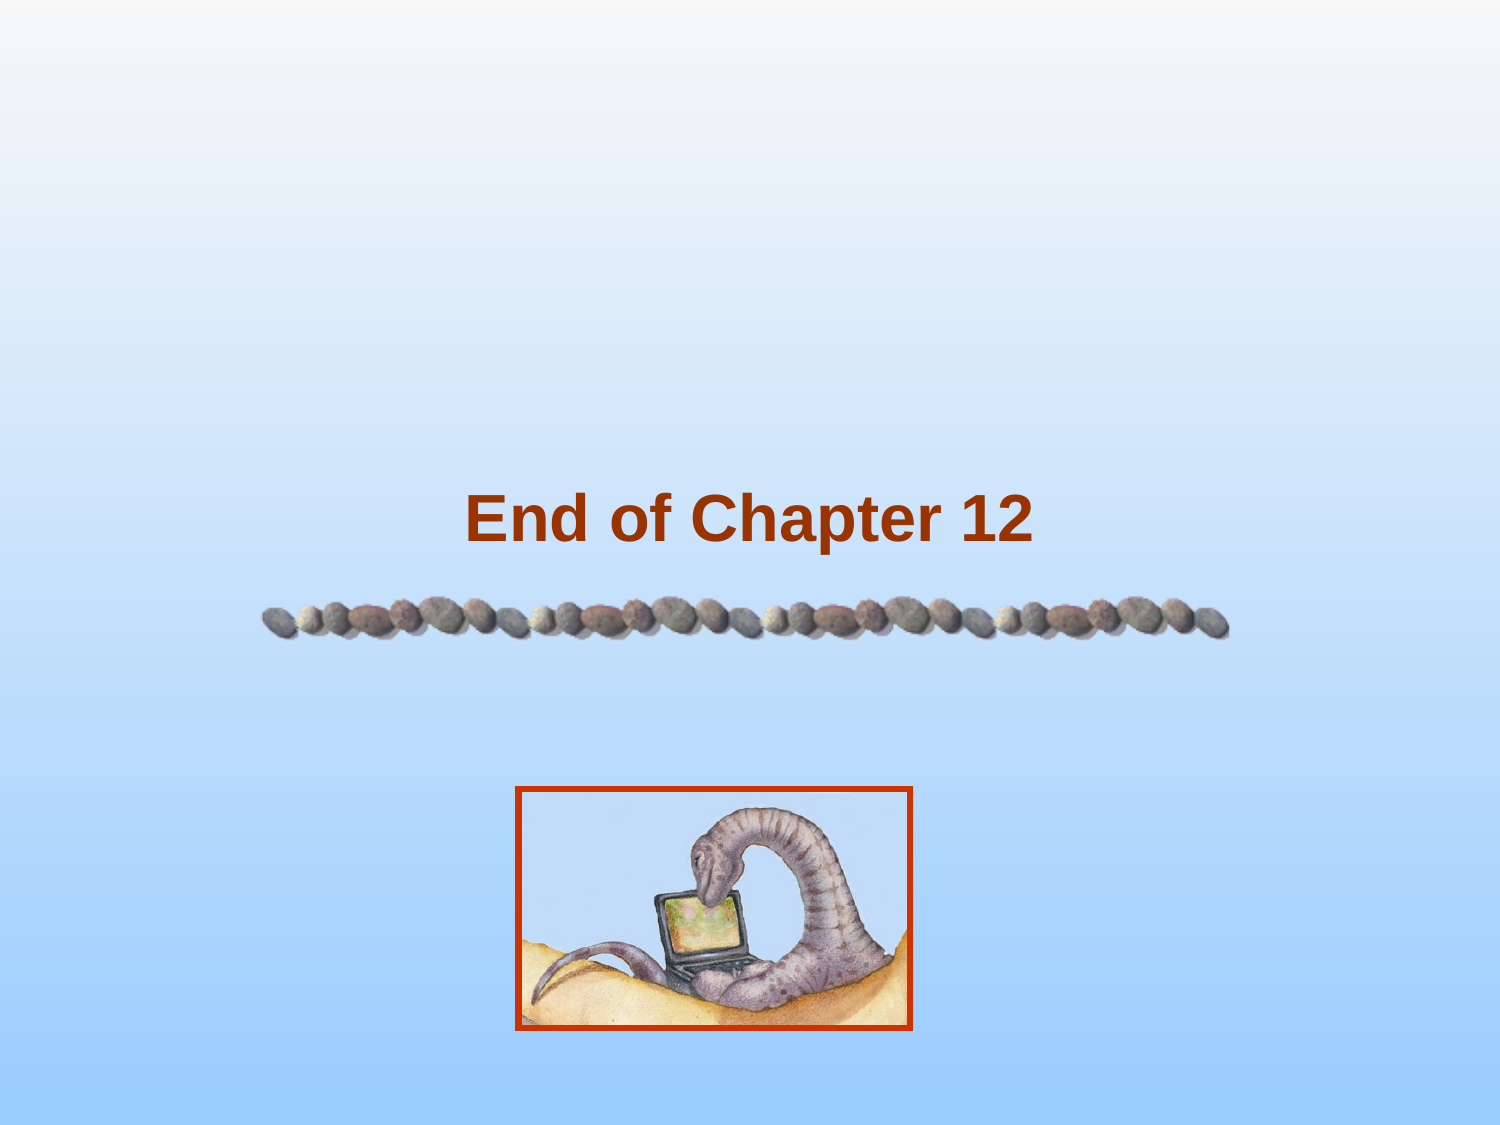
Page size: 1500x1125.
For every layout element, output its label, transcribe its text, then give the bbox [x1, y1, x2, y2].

picture [252, 591, 1243, 648]
picture [522, 792, 907, 1025]
title End of Chapter 12 [112, 374, 1388, 563]
